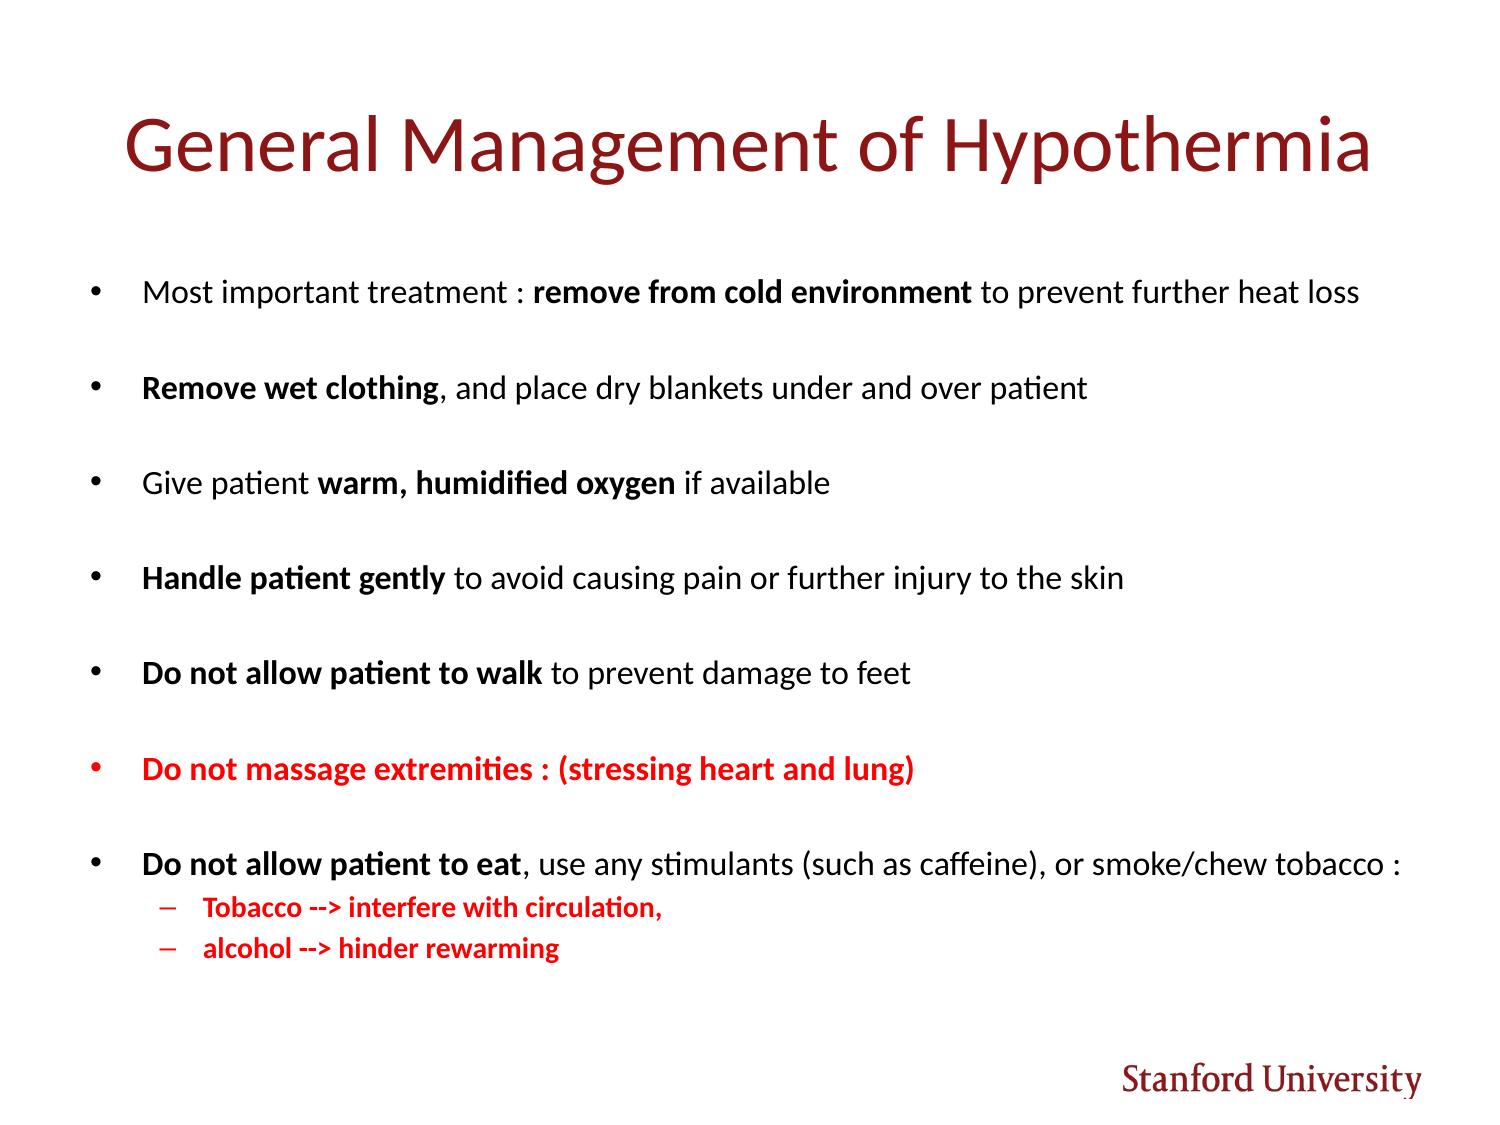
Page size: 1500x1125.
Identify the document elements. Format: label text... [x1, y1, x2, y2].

list Most important treatment : remove from cold environment to prevent further heat loss Remove wet clothing, and place dry blankets under and over patient Give patient warm, humidified oxygen if available Handle patient gently to avoid causing pain or further injury to the skin Do not allow patient to walk to prevent damage to feet Do not massage extremities : (stressing heart and lung) Do not allow patient to eat, use any stimulants (such as caffeine), or smoke/chew tobacco : Tobacco --> interfere with circulation, alcohol --> hinder rewarming [75, 262, 1425, 1005]
title General Management of Hypothermia [75, 45, 1425, 233]
